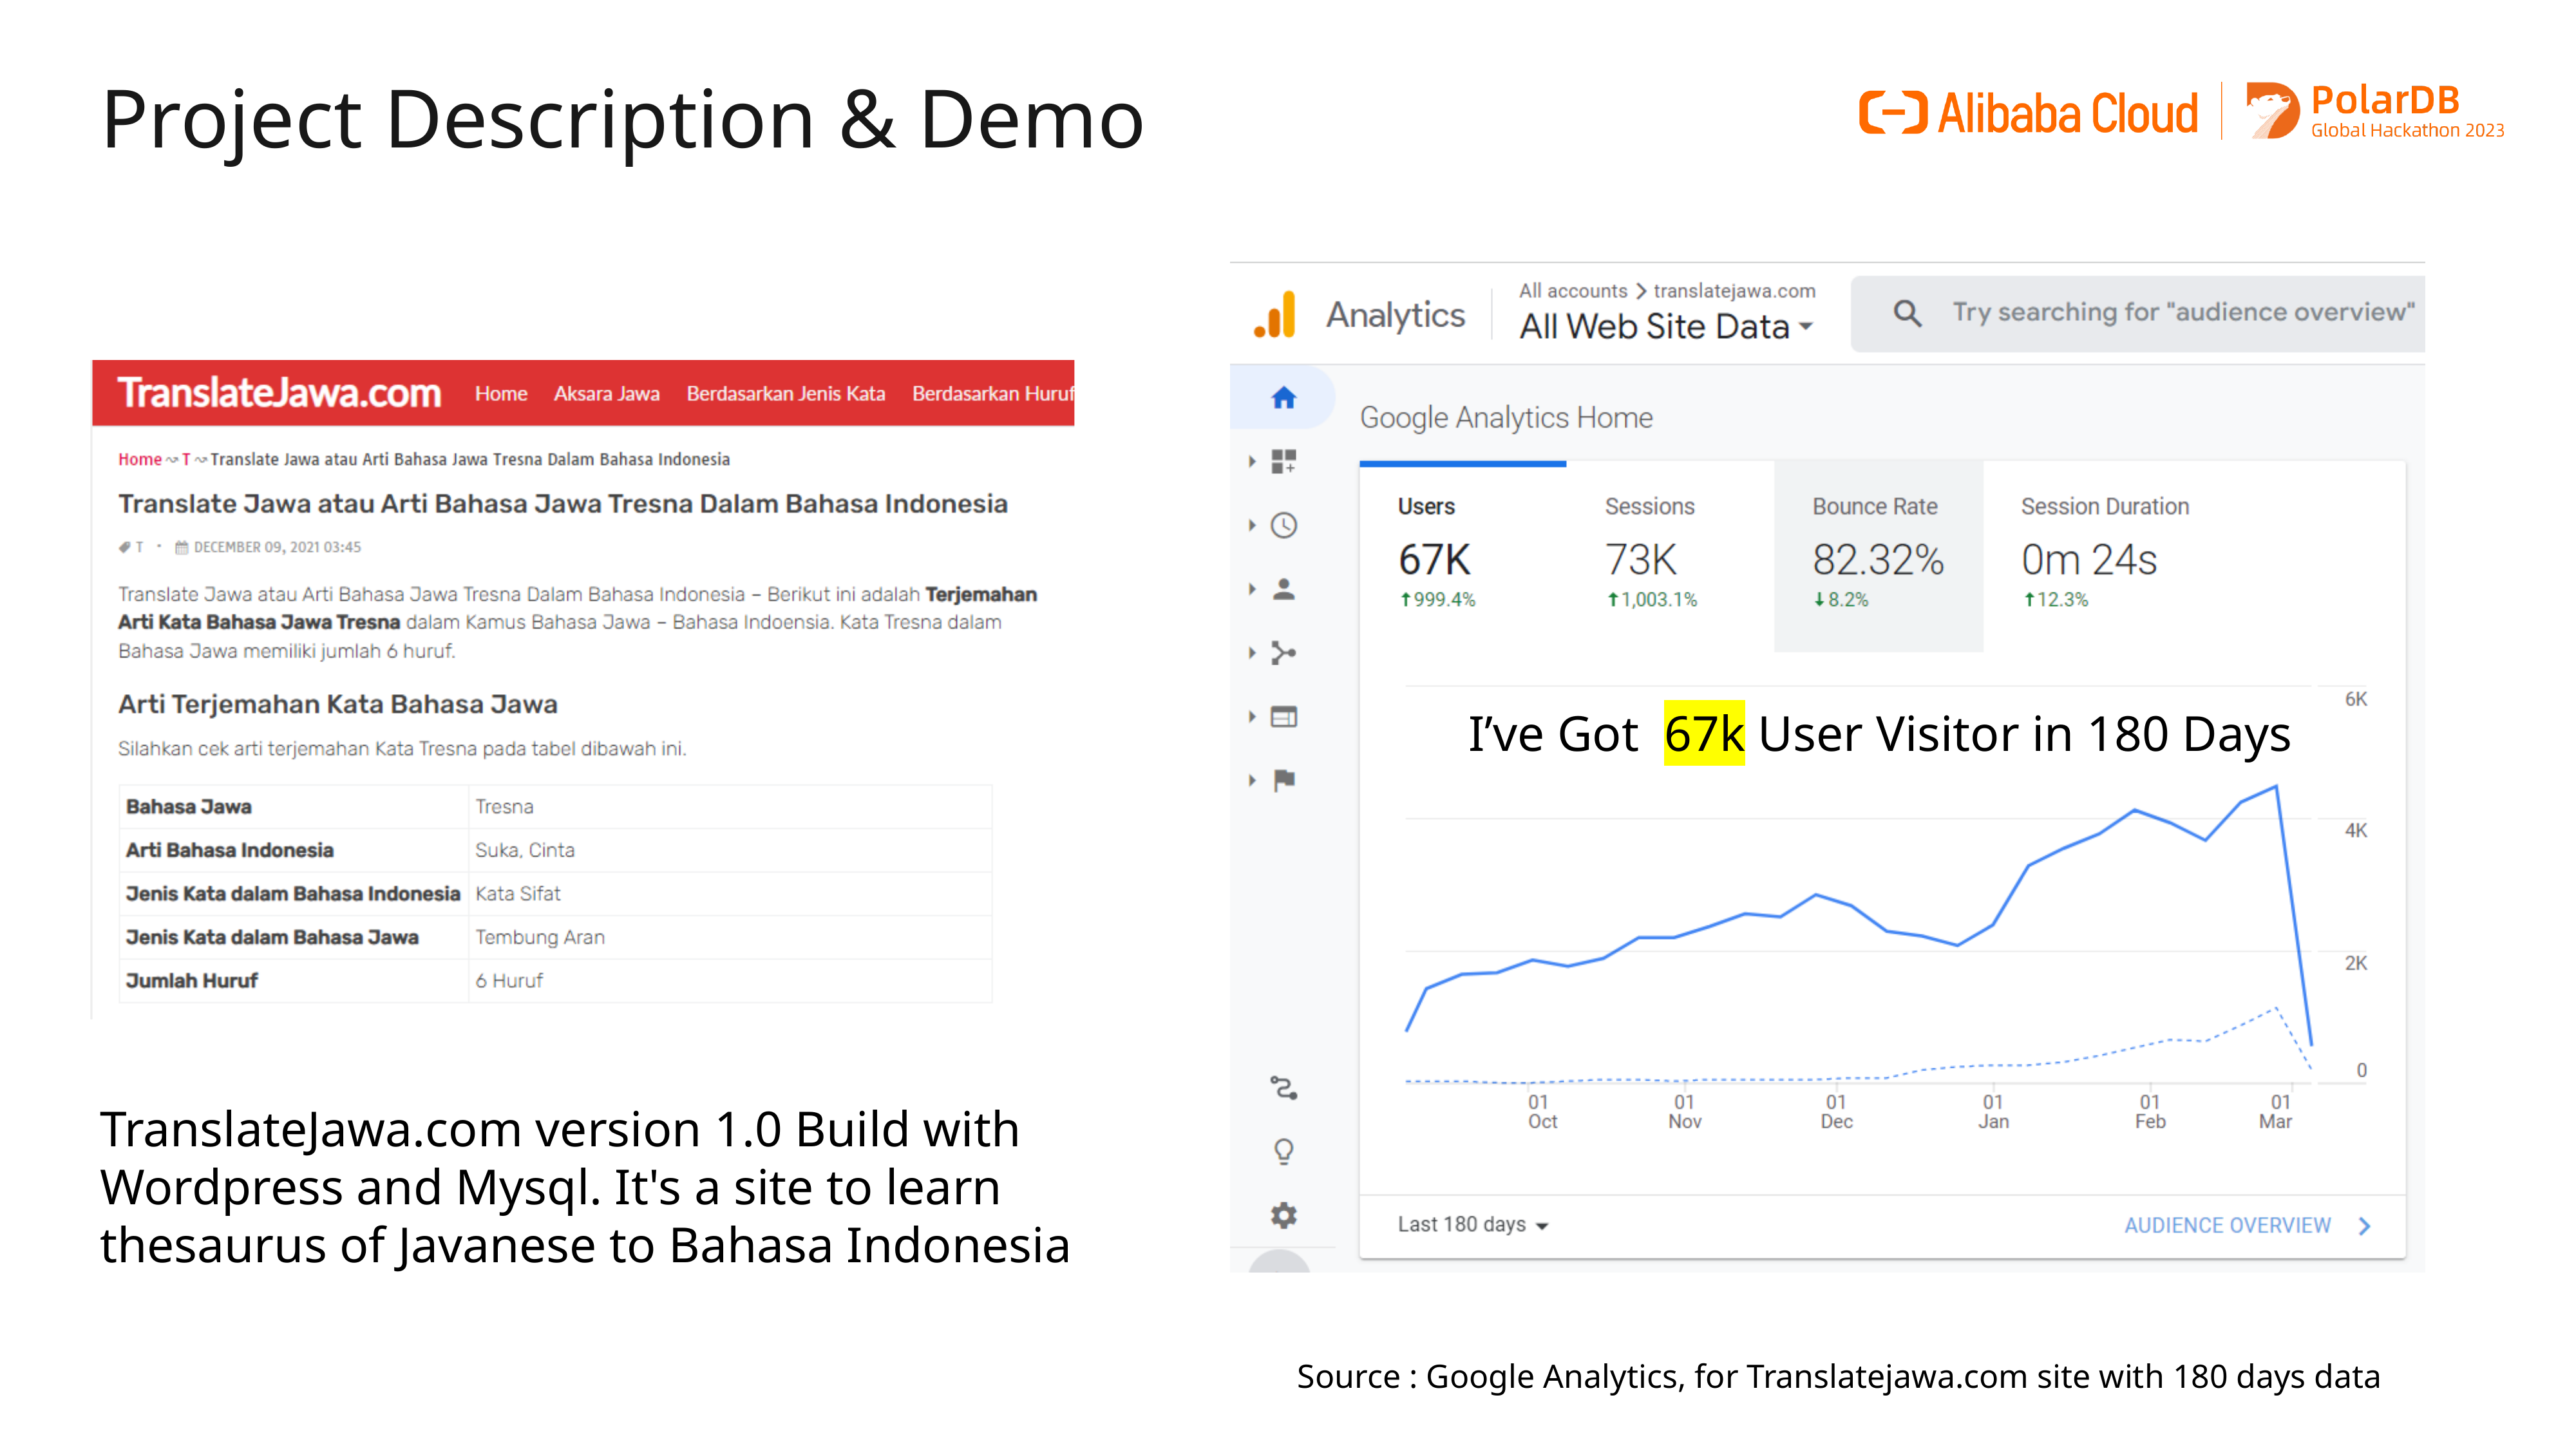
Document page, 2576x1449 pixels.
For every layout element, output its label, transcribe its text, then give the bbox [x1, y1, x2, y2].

picture [1859, 82, 2504, 140]
picture [1230, 261, 2425, 1273]
title Project Description & Demo [90, 73, 1802, 149]
text_box TranslateJawa.com version 1.0 Build with Wordpress and Mysql. It's a site to learn thesaurus of Javanese to Bahasa Indonesia [90, 1093, 1179, 1277]
picture [90, 360, 1075, 1019]
text_box Source : Google Analytics, for Translatejawa.com site with 180 days data [1287, 1350, 2545, 1399]
